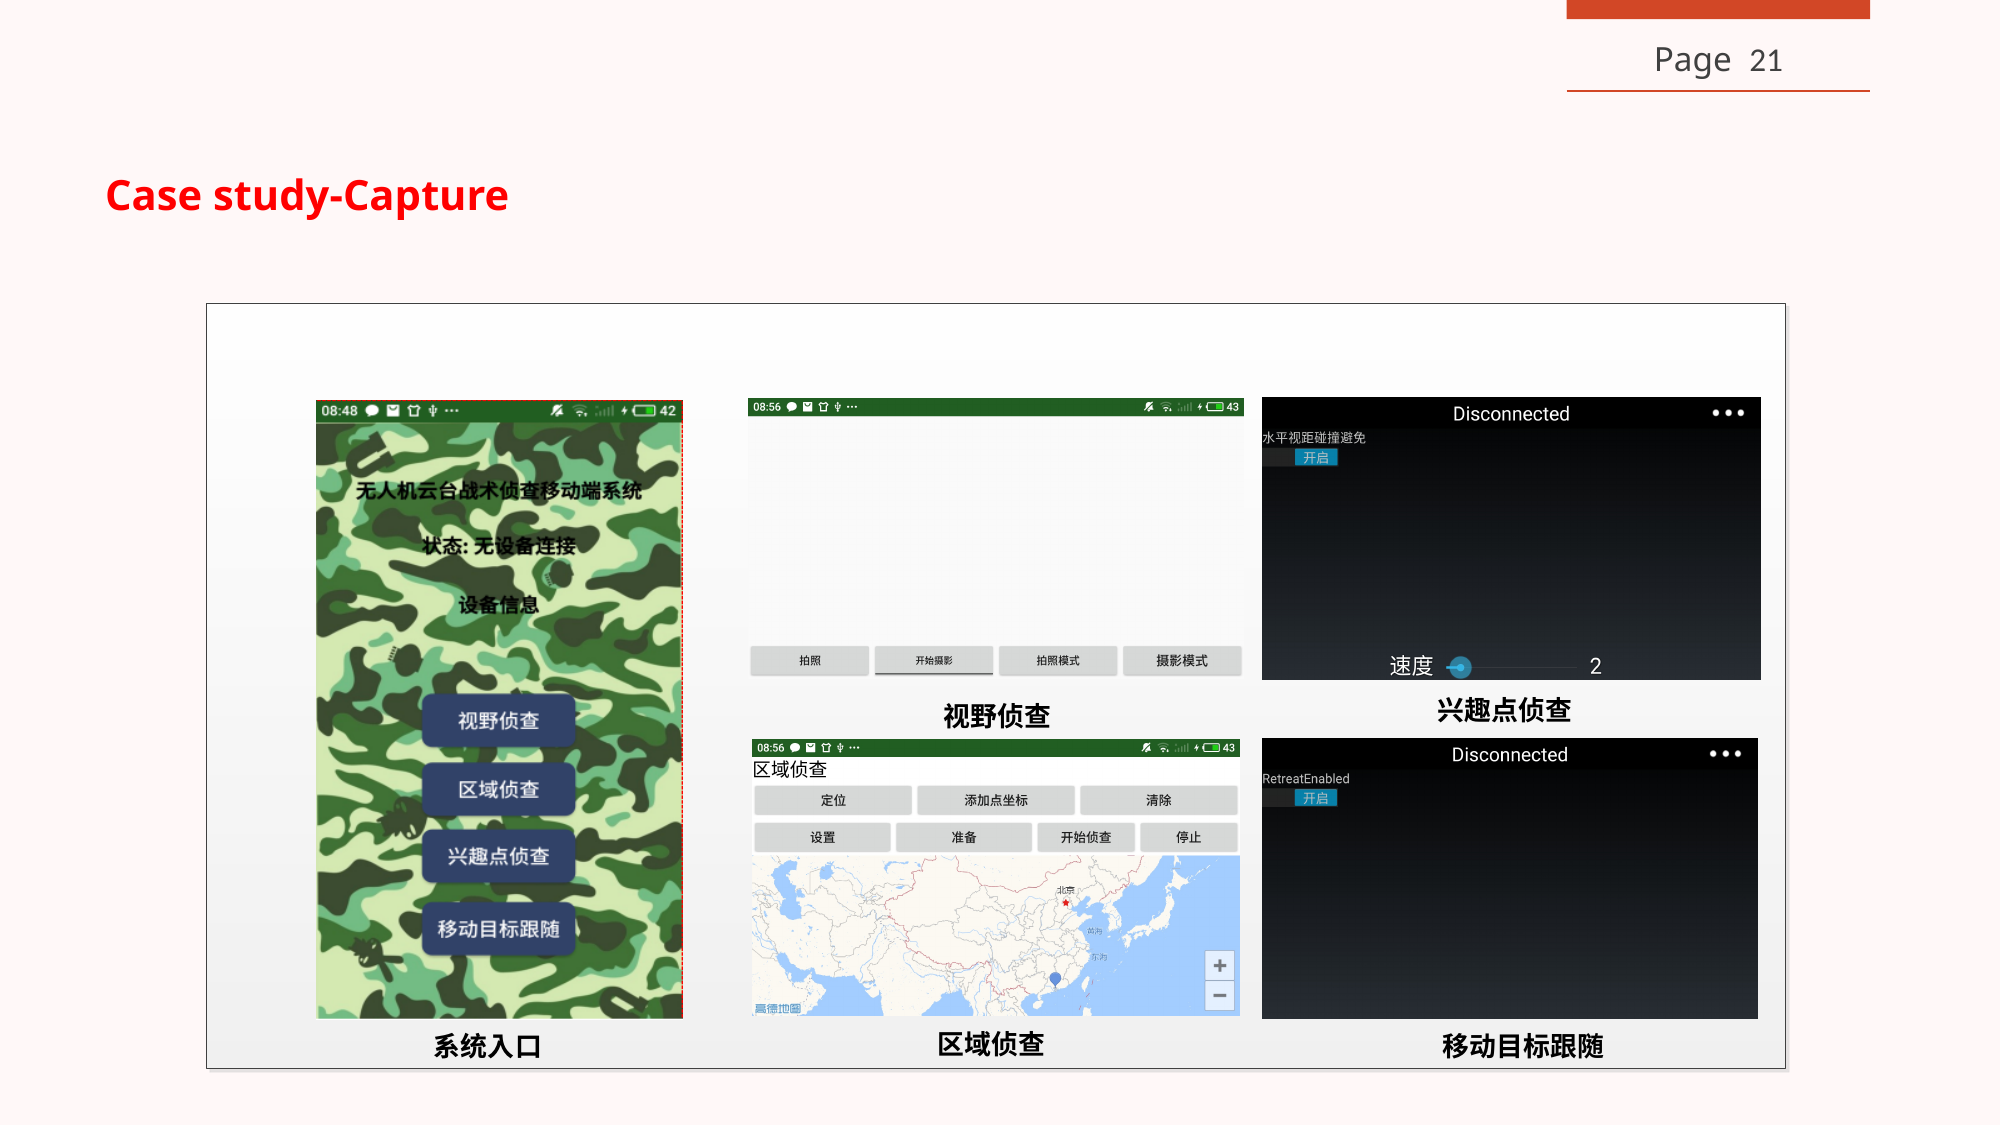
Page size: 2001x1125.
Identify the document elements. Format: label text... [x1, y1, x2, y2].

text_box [202, 299, 1792, 1076]
list Case study-Capture [90, 160, 788, 268]
